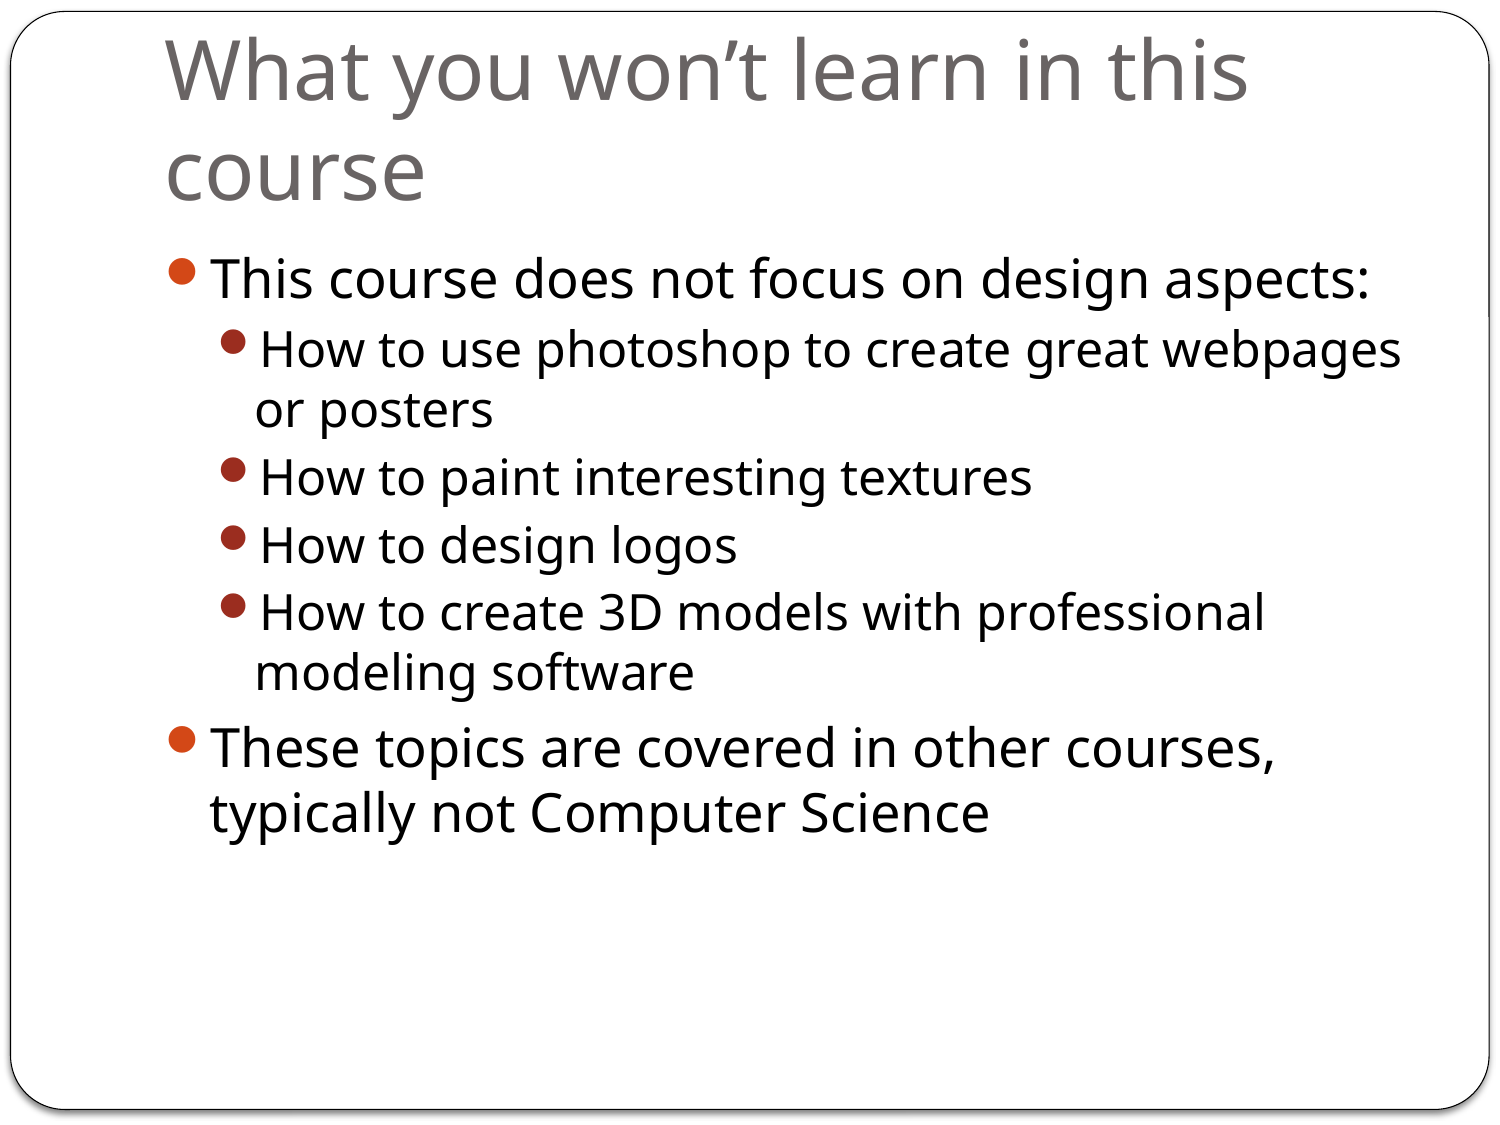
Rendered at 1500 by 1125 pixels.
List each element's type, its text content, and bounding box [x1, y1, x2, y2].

list This course does not focus on design aspects: How to use photoshop to create great webpages or posters How to paint interesting textures How to design logos How to create 3D models with professional modeling software These topics are covered in other courses, typically not Computer Science [150, 237, 1425, 988]
title What you won’t learn in this course [150, 45, 1425, 233]
